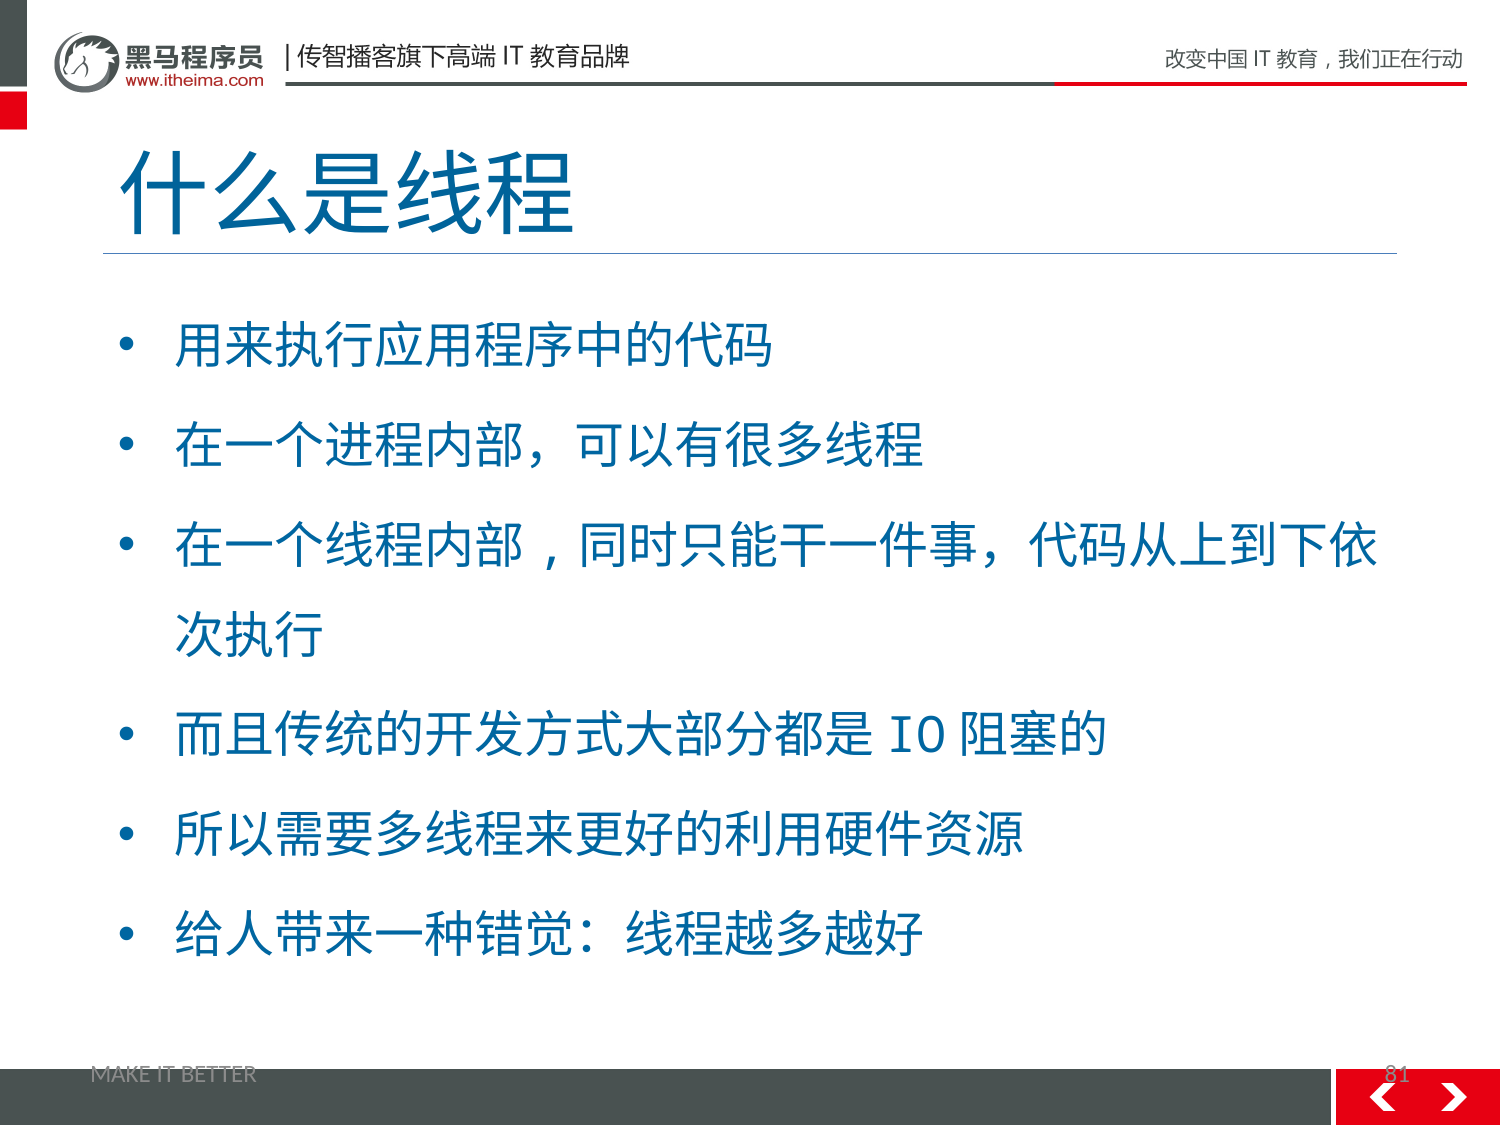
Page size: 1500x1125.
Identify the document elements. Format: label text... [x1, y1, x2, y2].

title 什么是线程 [103, 95, 1397, 254]
list 用来执行应用程序中的代码 在一个进程内部，可以有很多线程 在一个线程内部,同时只能干一件事，代码从上到下依次执行 而且传统的开发方式大部分都是IO阻塞的 所以需要多线程来更好的利用硬件资源 给人带来一种错觉：线程越多越好 [103, 275, 1397, 1040]
picture [0, 0, 1500, 1125]
slide_number MAKE IT BETTER [75, 1042, 425, 1103]
slide_number 81 [1074, 1042, 1425, 1103]
